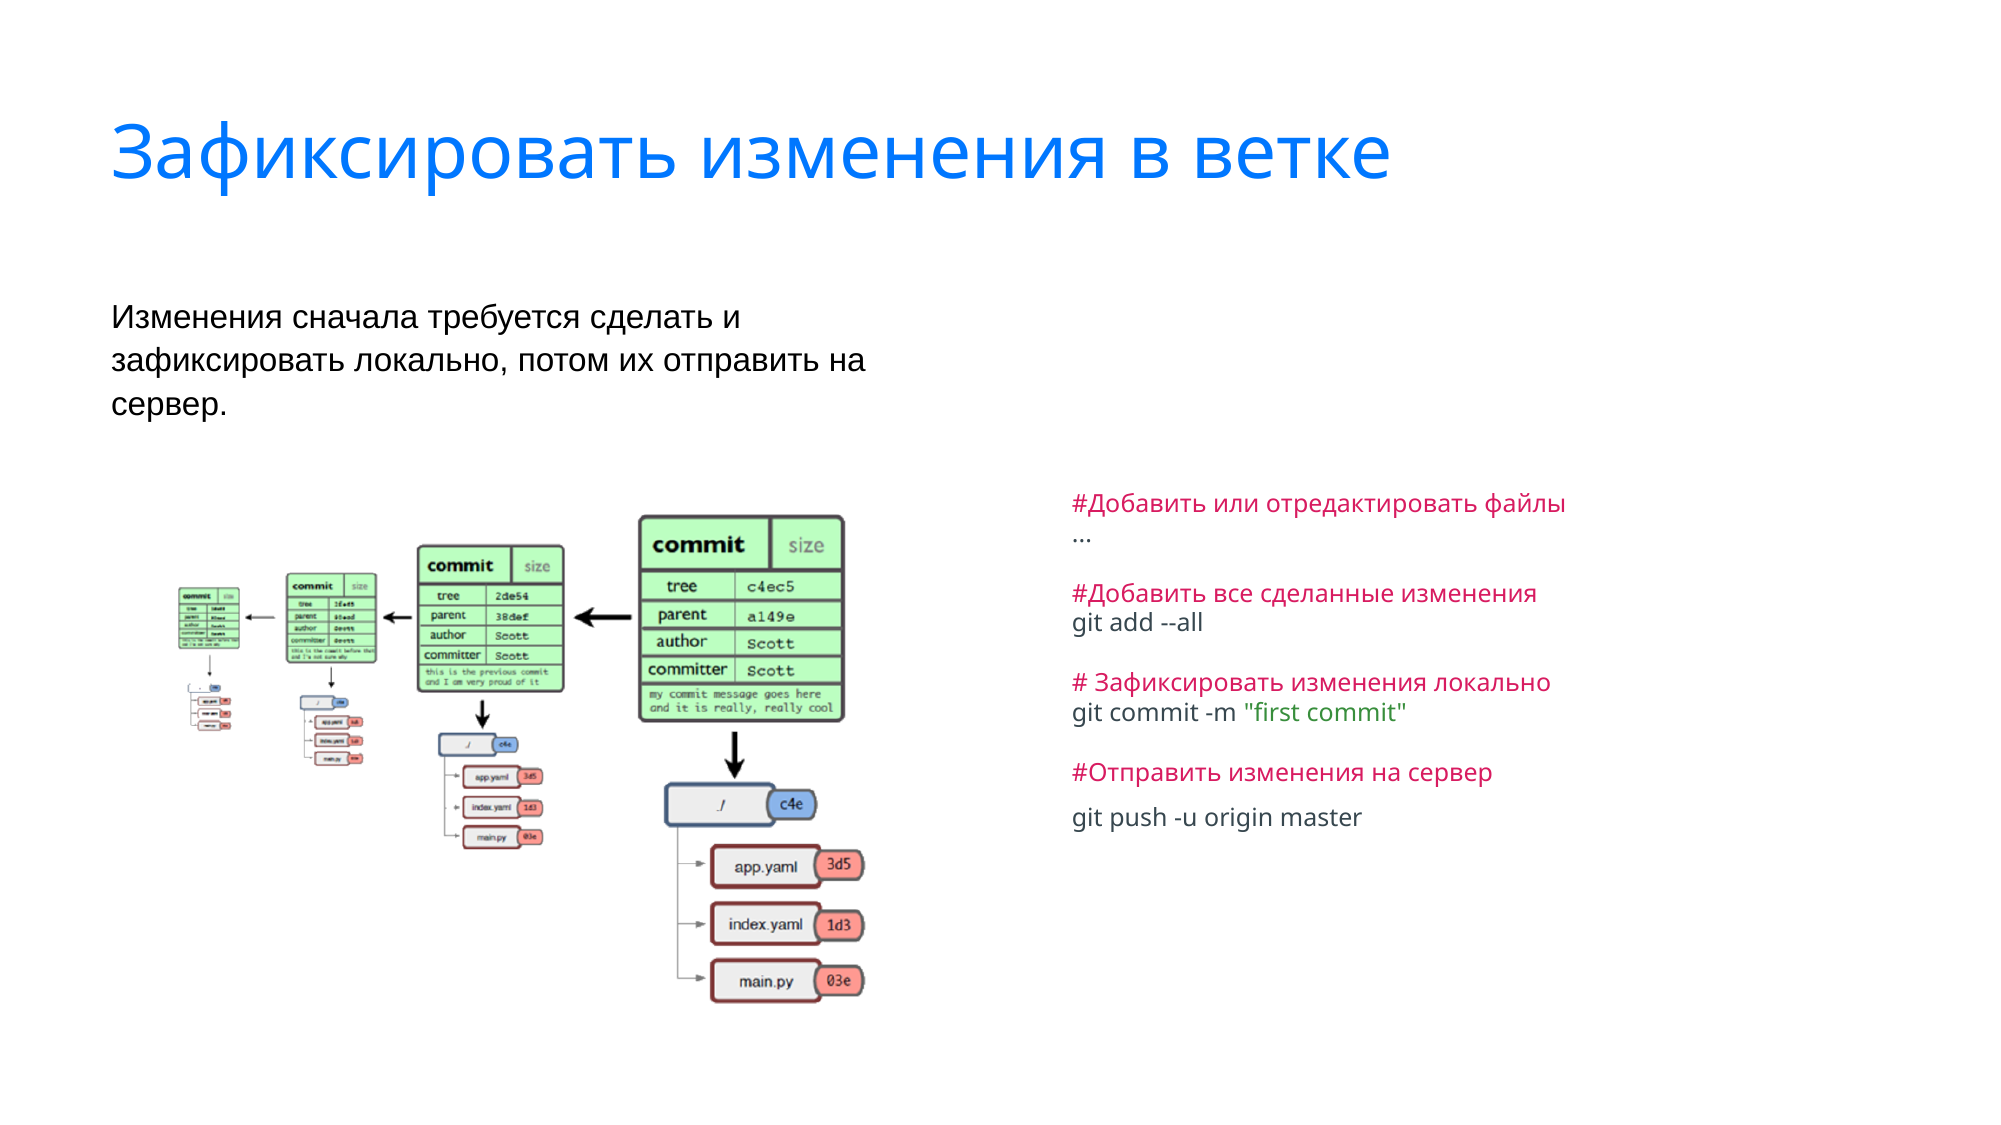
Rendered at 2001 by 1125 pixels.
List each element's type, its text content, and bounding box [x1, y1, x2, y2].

title Зафиксировать изменения в ветке [111, 113, 1892, 220]
text_box #Добавить или отредактировать файлы ... #Добавить все сделанные изменения git add --all # Зафиксировать изменения локально git commit -m "first commit" #Отправить изменения на сервер git push -u origin master [1056, 472, 1928, 847]
list Изменения сначала требуется сделать и зафиксировать локально, потом их отправить на сервер. [111, 290, 982, 1018]
picture [172, 507, 867, 1008]
